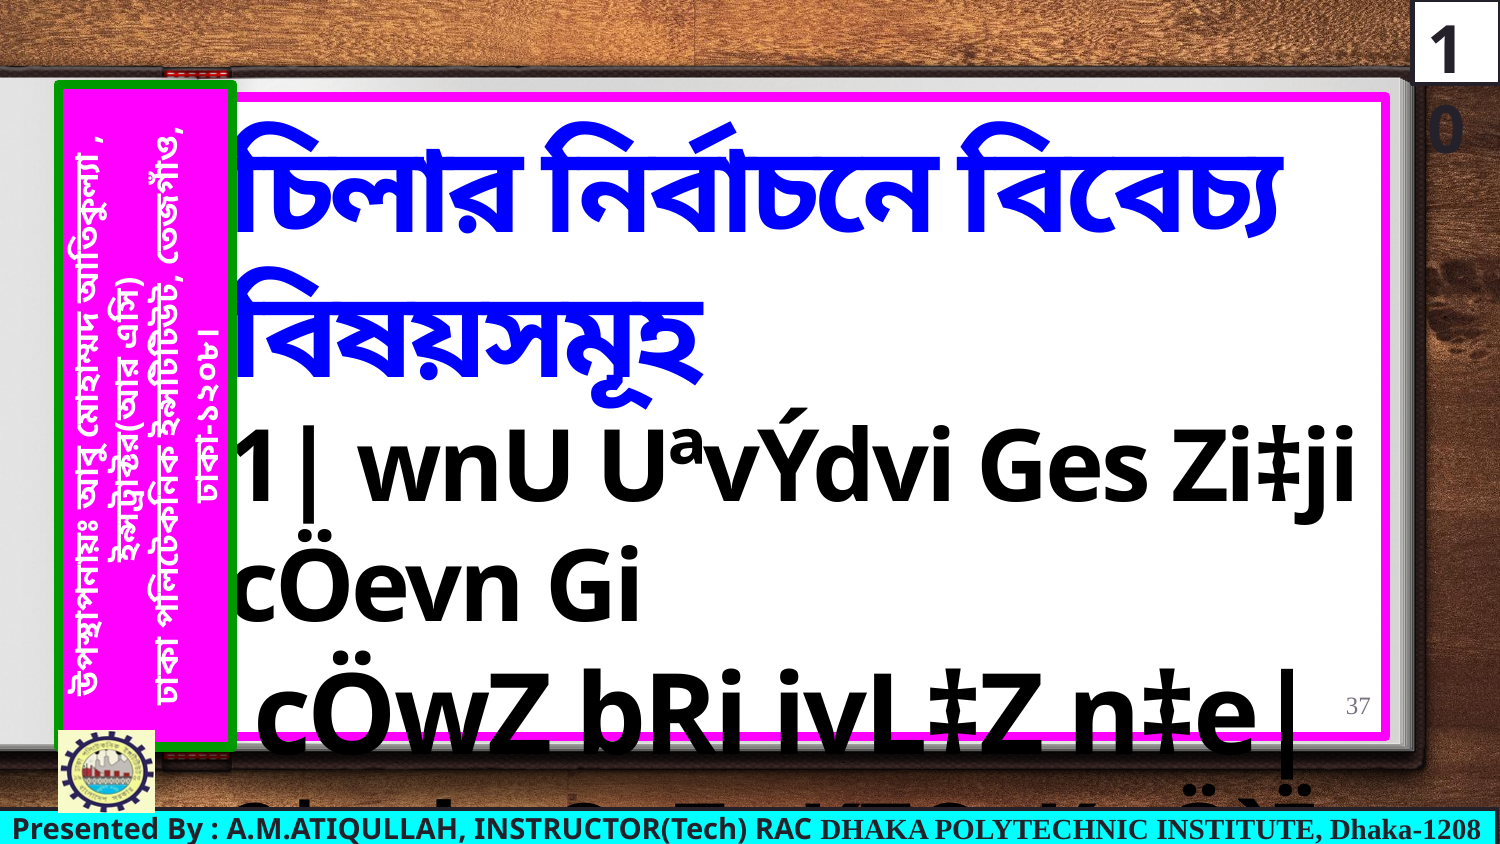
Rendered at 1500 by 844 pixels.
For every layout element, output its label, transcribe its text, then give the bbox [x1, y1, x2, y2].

slide_number 37 [1295, 672, 1386, 737]
text_box 10 [1410, 0, 1500, 86]
subtitle চিলার নির্বাচনে বিবেচ্য বিষয়সমূহ 1| wnU UªvÝdvi Ges Zi‡ji cÖevn Gi cÖwZ bRi ivL‡Z n‡e| 2| wbg©vZv KZ©„K cÖ`Ë wb‡`©wkKv m¤ú‡K© Rvb‡Z n‡e| [233, 95, 1388, 739]
picture [0, 0, 1500, 844]
text_box উপস্থাপনায়ঃ আবু মোহাম্মদ আতিকুল্যা , ইন্সট্রাক্টর(আর এসি) ঢাকা পলিটেকনিক ইন্সটিটিউট, তেজগাঁও, ঢাকা-১২০৮। [58, 84, 233, 747]
text_box Presented By : A.M.ATIQULLAH, INSTRUCTOR(Tech) RAC DHAKA POLYTECHNIC INSTITUTE, Dhaka-1208 [0, 807, 1499, 844]
